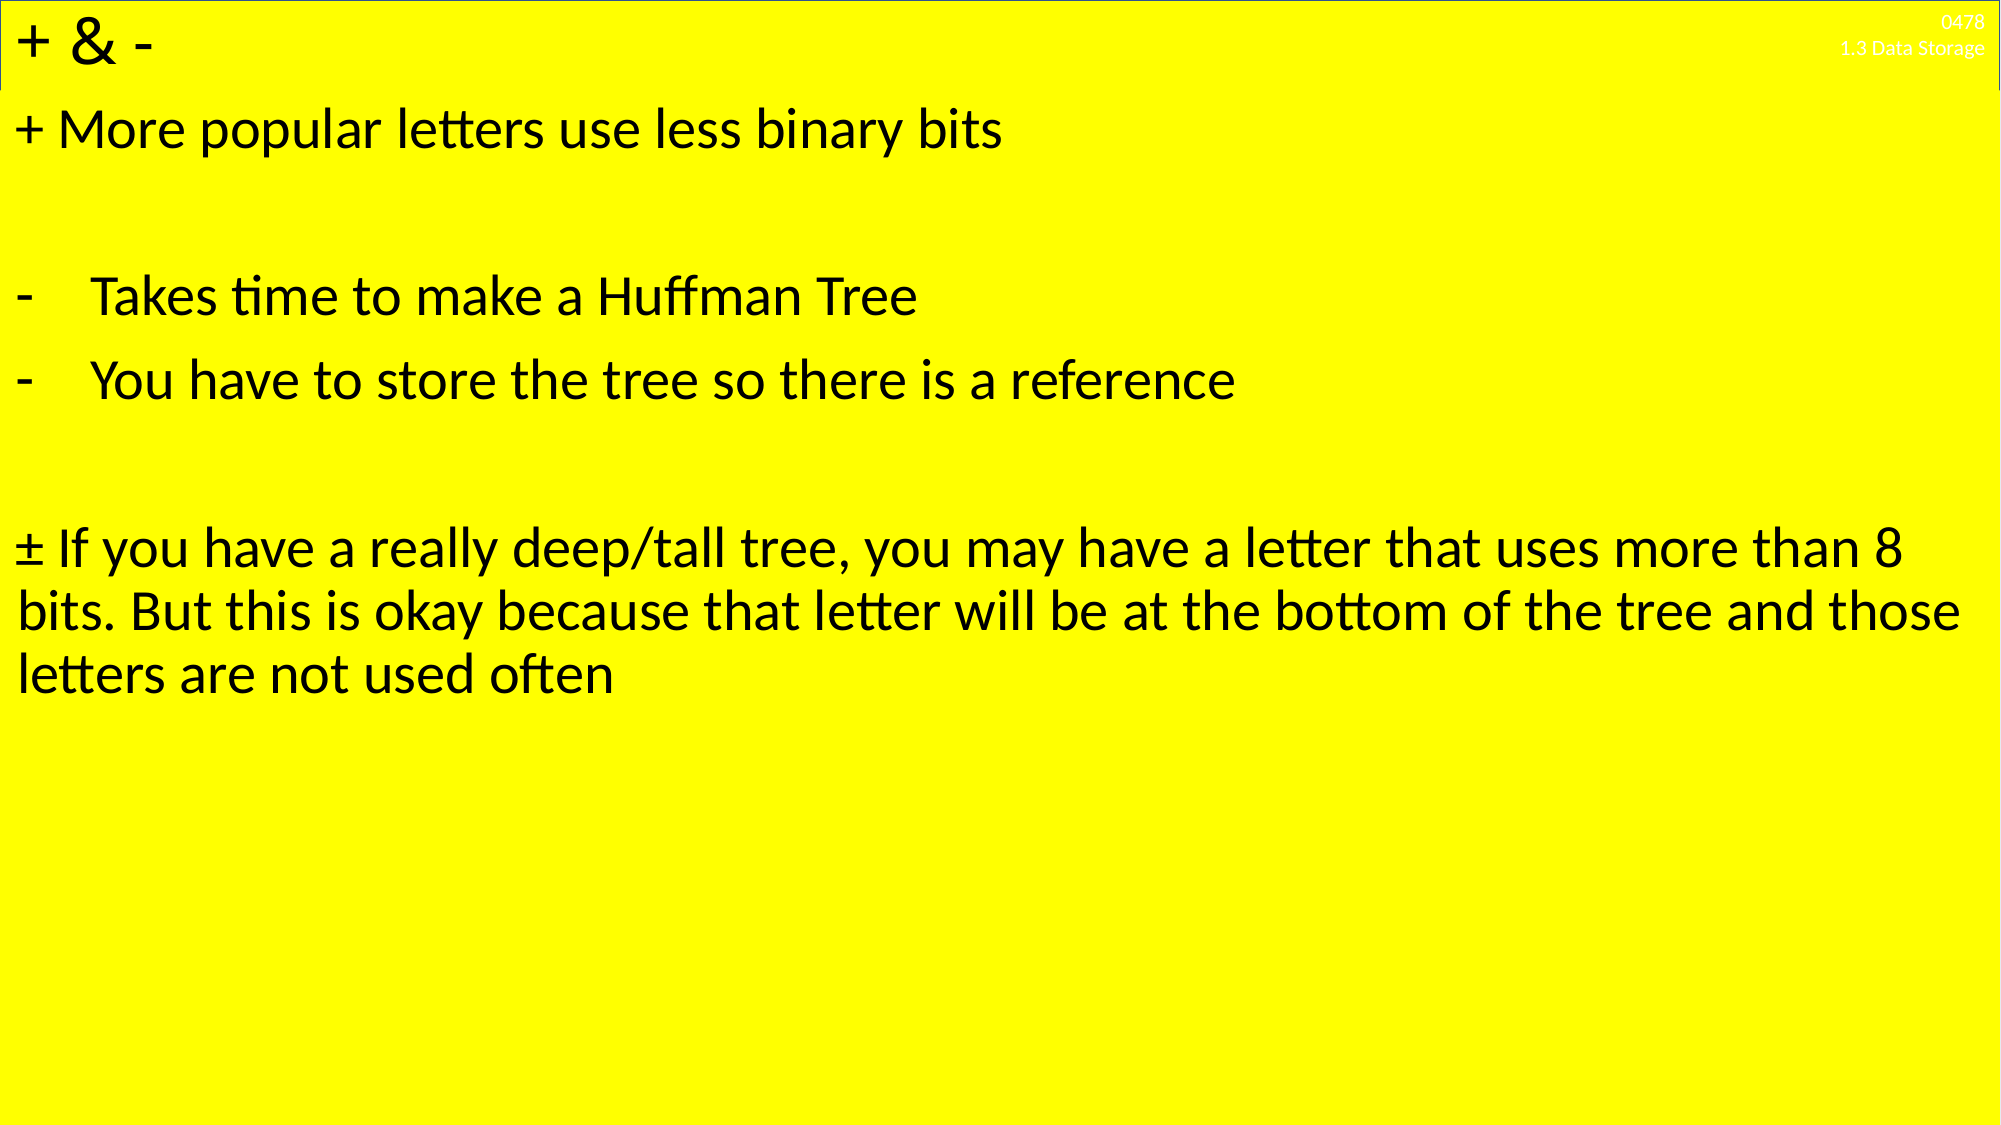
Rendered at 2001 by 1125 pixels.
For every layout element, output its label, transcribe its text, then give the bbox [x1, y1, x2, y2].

list + More popular letters use less binary bits Takes time to make a Huffman Tree You have to store the tree so there is a reference ± If you have a really deep/tall tree, you may have a letter that uses more than 8 bits. But this is okay because that letter will be at the bottom of the tree and those letters are not used often [0, 90, 2000, 1125]
title + & - [0, 0, 2000, 86]
